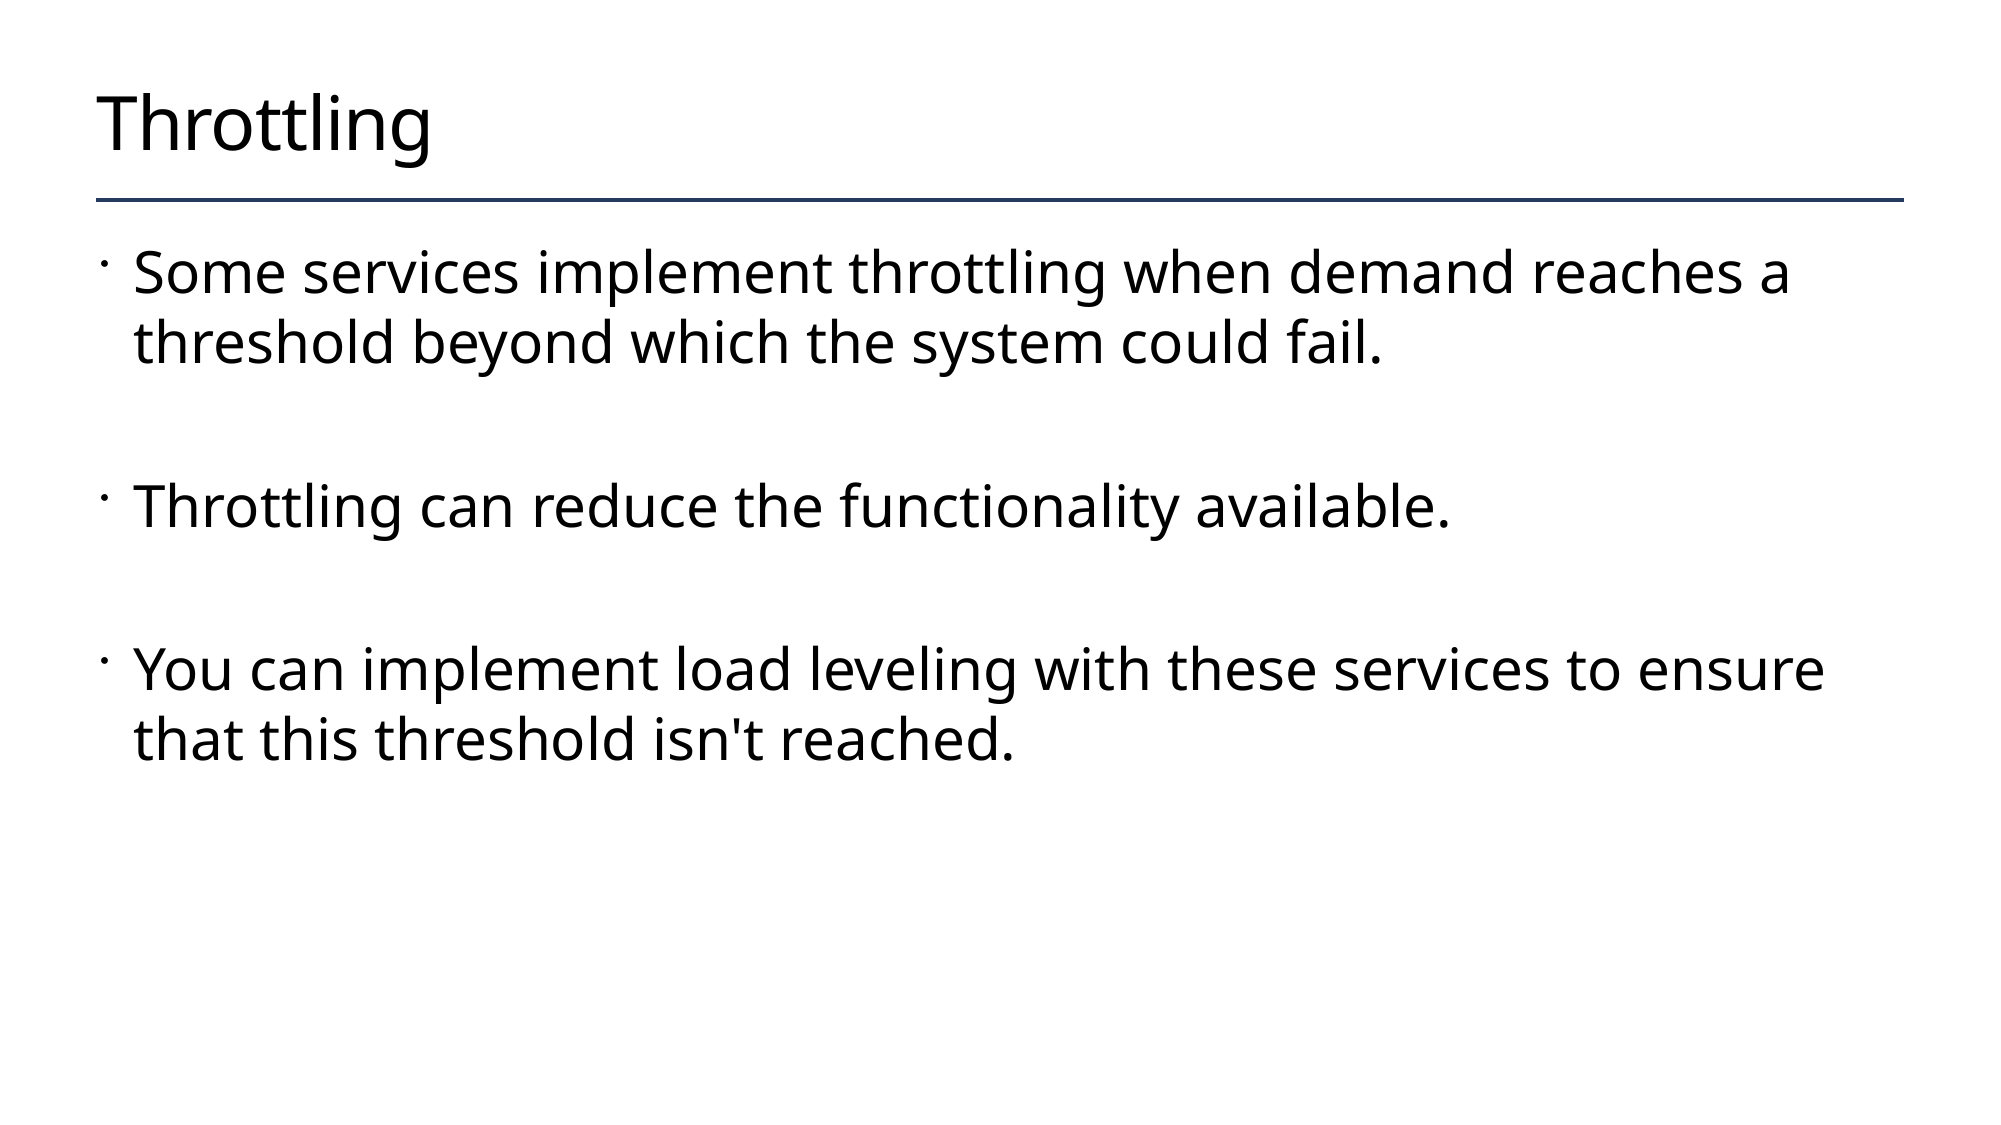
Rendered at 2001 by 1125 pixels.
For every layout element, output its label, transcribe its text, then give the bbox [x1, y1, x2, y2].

list Some services implement throttling when demand reaches a threshold beyond which the system could fail. Throttling can reduce the functionality available. You can implement load leveling with these services to ensure that this threshold isn't reached. [95, 235, 1904, 787]
title Throttling [96, 75, 1904, 166]
